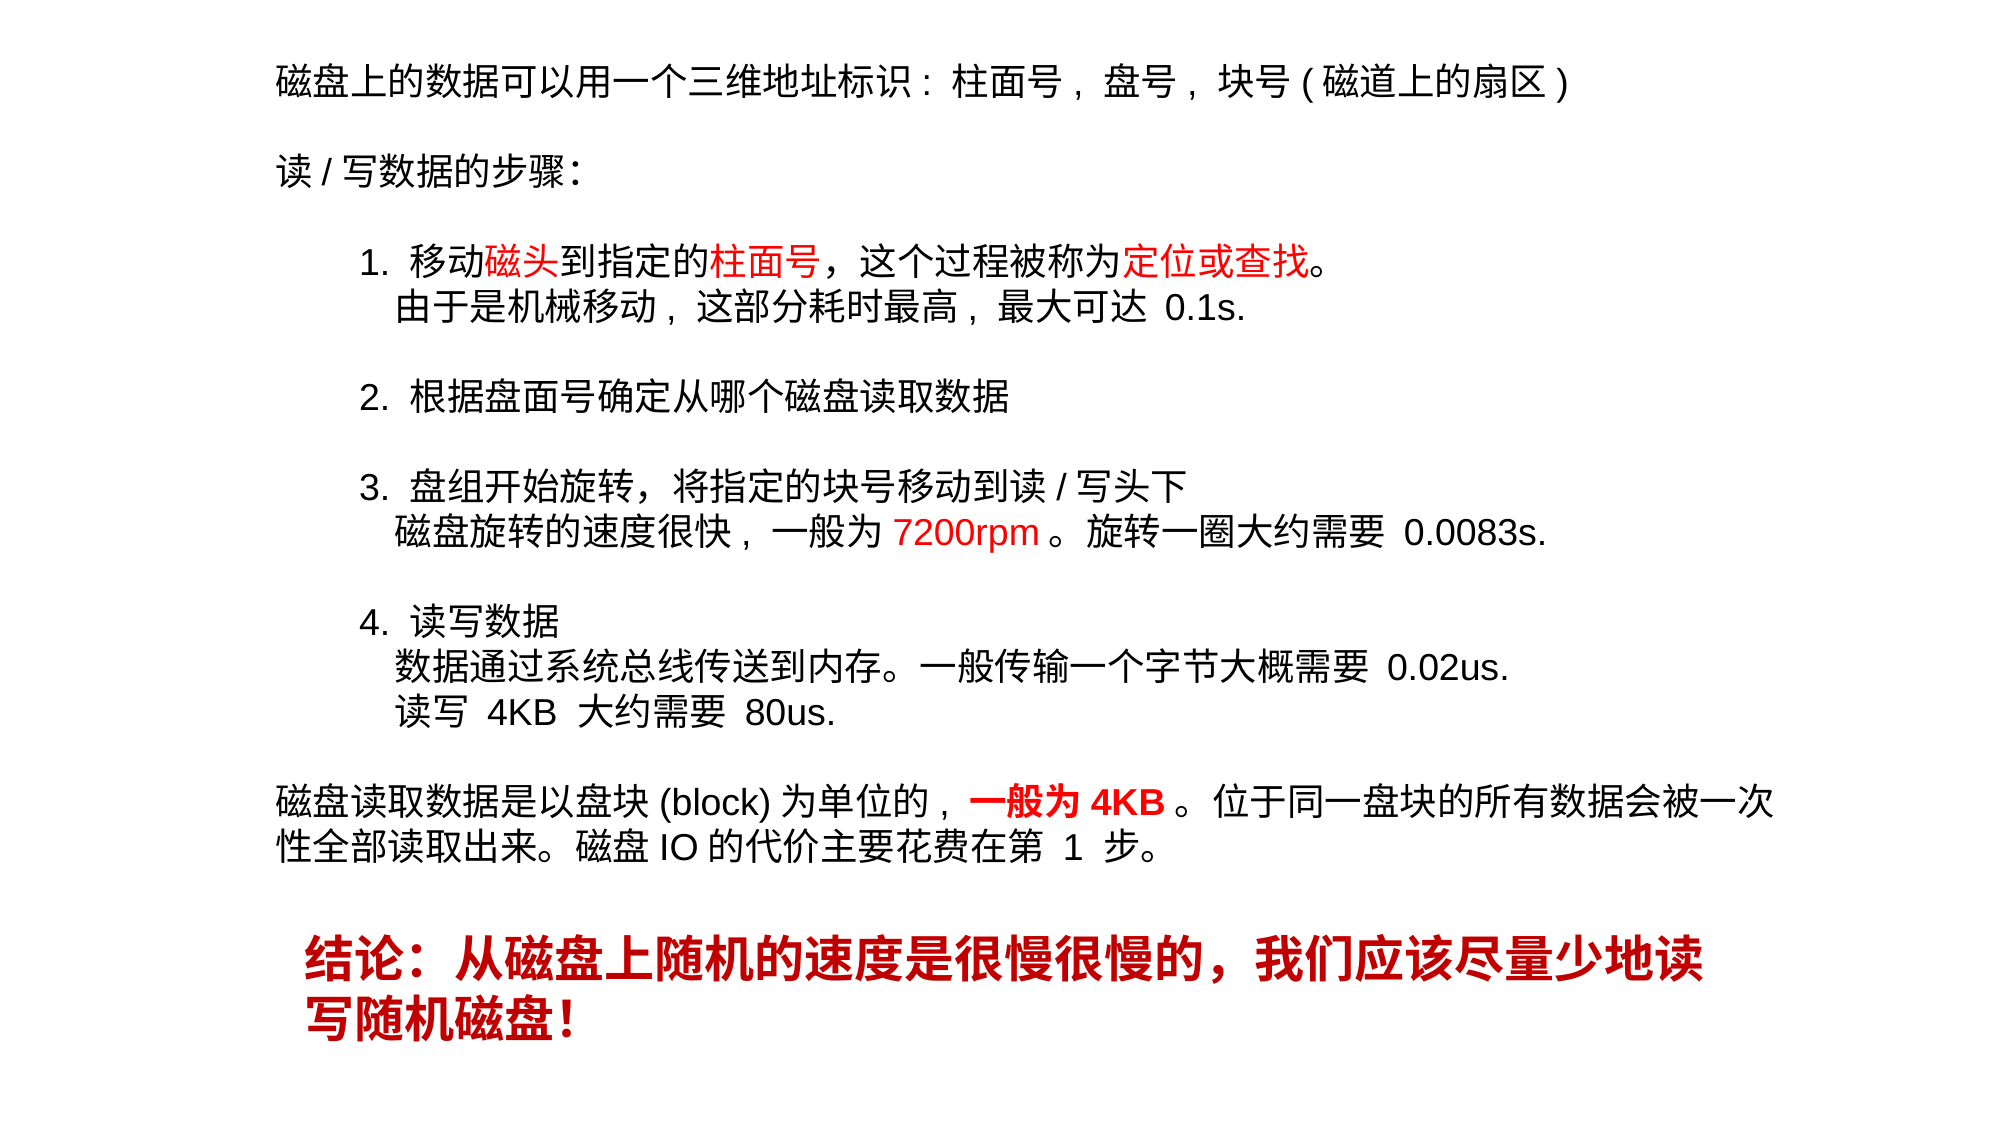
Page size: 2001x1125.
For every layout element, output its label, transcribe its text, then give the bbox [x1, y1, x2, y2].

text_box 结论：从磁盘上随机的速度是很慢很慢的，我们应该尽量少地读写随机磁盘！ [289, 920, 1723, 1055]
text_box 磁盘上的数据可以用一个三维地址标识: 柱面号, 盘号, 块号(磁道上的扇区) 读/写数据的步骤： 1. 移动磁头到指定的柱面号，这个过程被称为定位或查找。 由于是机械移动, 这部分耗时最高, 最大可达 0.1s. 2. 根据盘面号确定从哪个磁盘读取数据 3. 盘组开始旋转，将指定的块号移动到读/写头下 磁盘旋转的速度很快, 一般为7200rpm。旋转一圈大约需要 0.0083s. 4. 读写数据 数据通过系统总线传送到内存。一般传输一个字节大概需要 0.02us. 读写 4KB 大约需要 80us. 磁盘读取数据是以盘块(block)为单位的, 一般为4KB。位于同一盘块的所有数据会被一次性全部读取出来。磁盘IO的代价主要花费在第 1 步。 [260, 50, 1805, 876]
